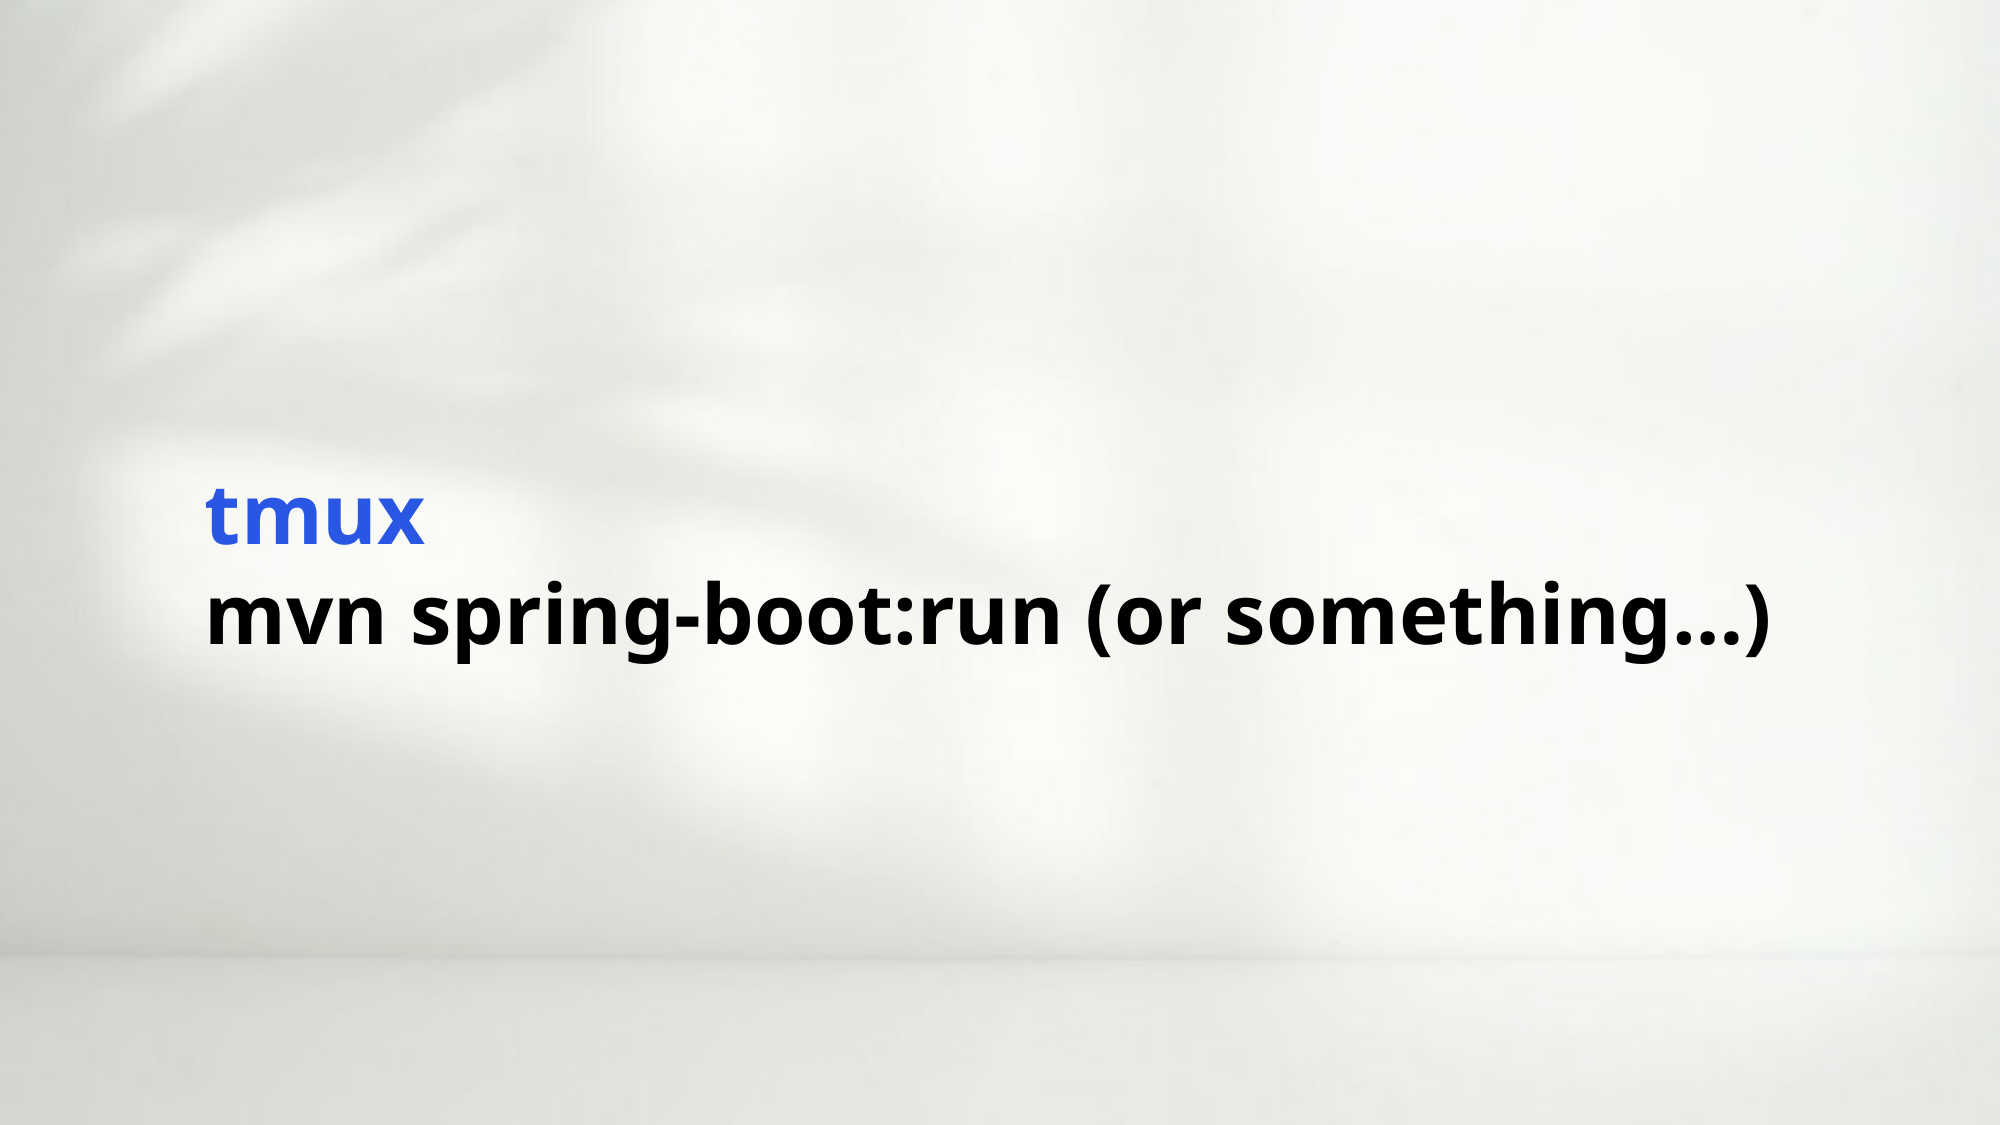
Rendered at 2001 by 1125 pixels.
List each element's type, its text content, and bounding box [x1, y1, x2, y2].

text_box tmux mvn spring-boot:run (or something…) [189, 453, 1810, 669]
